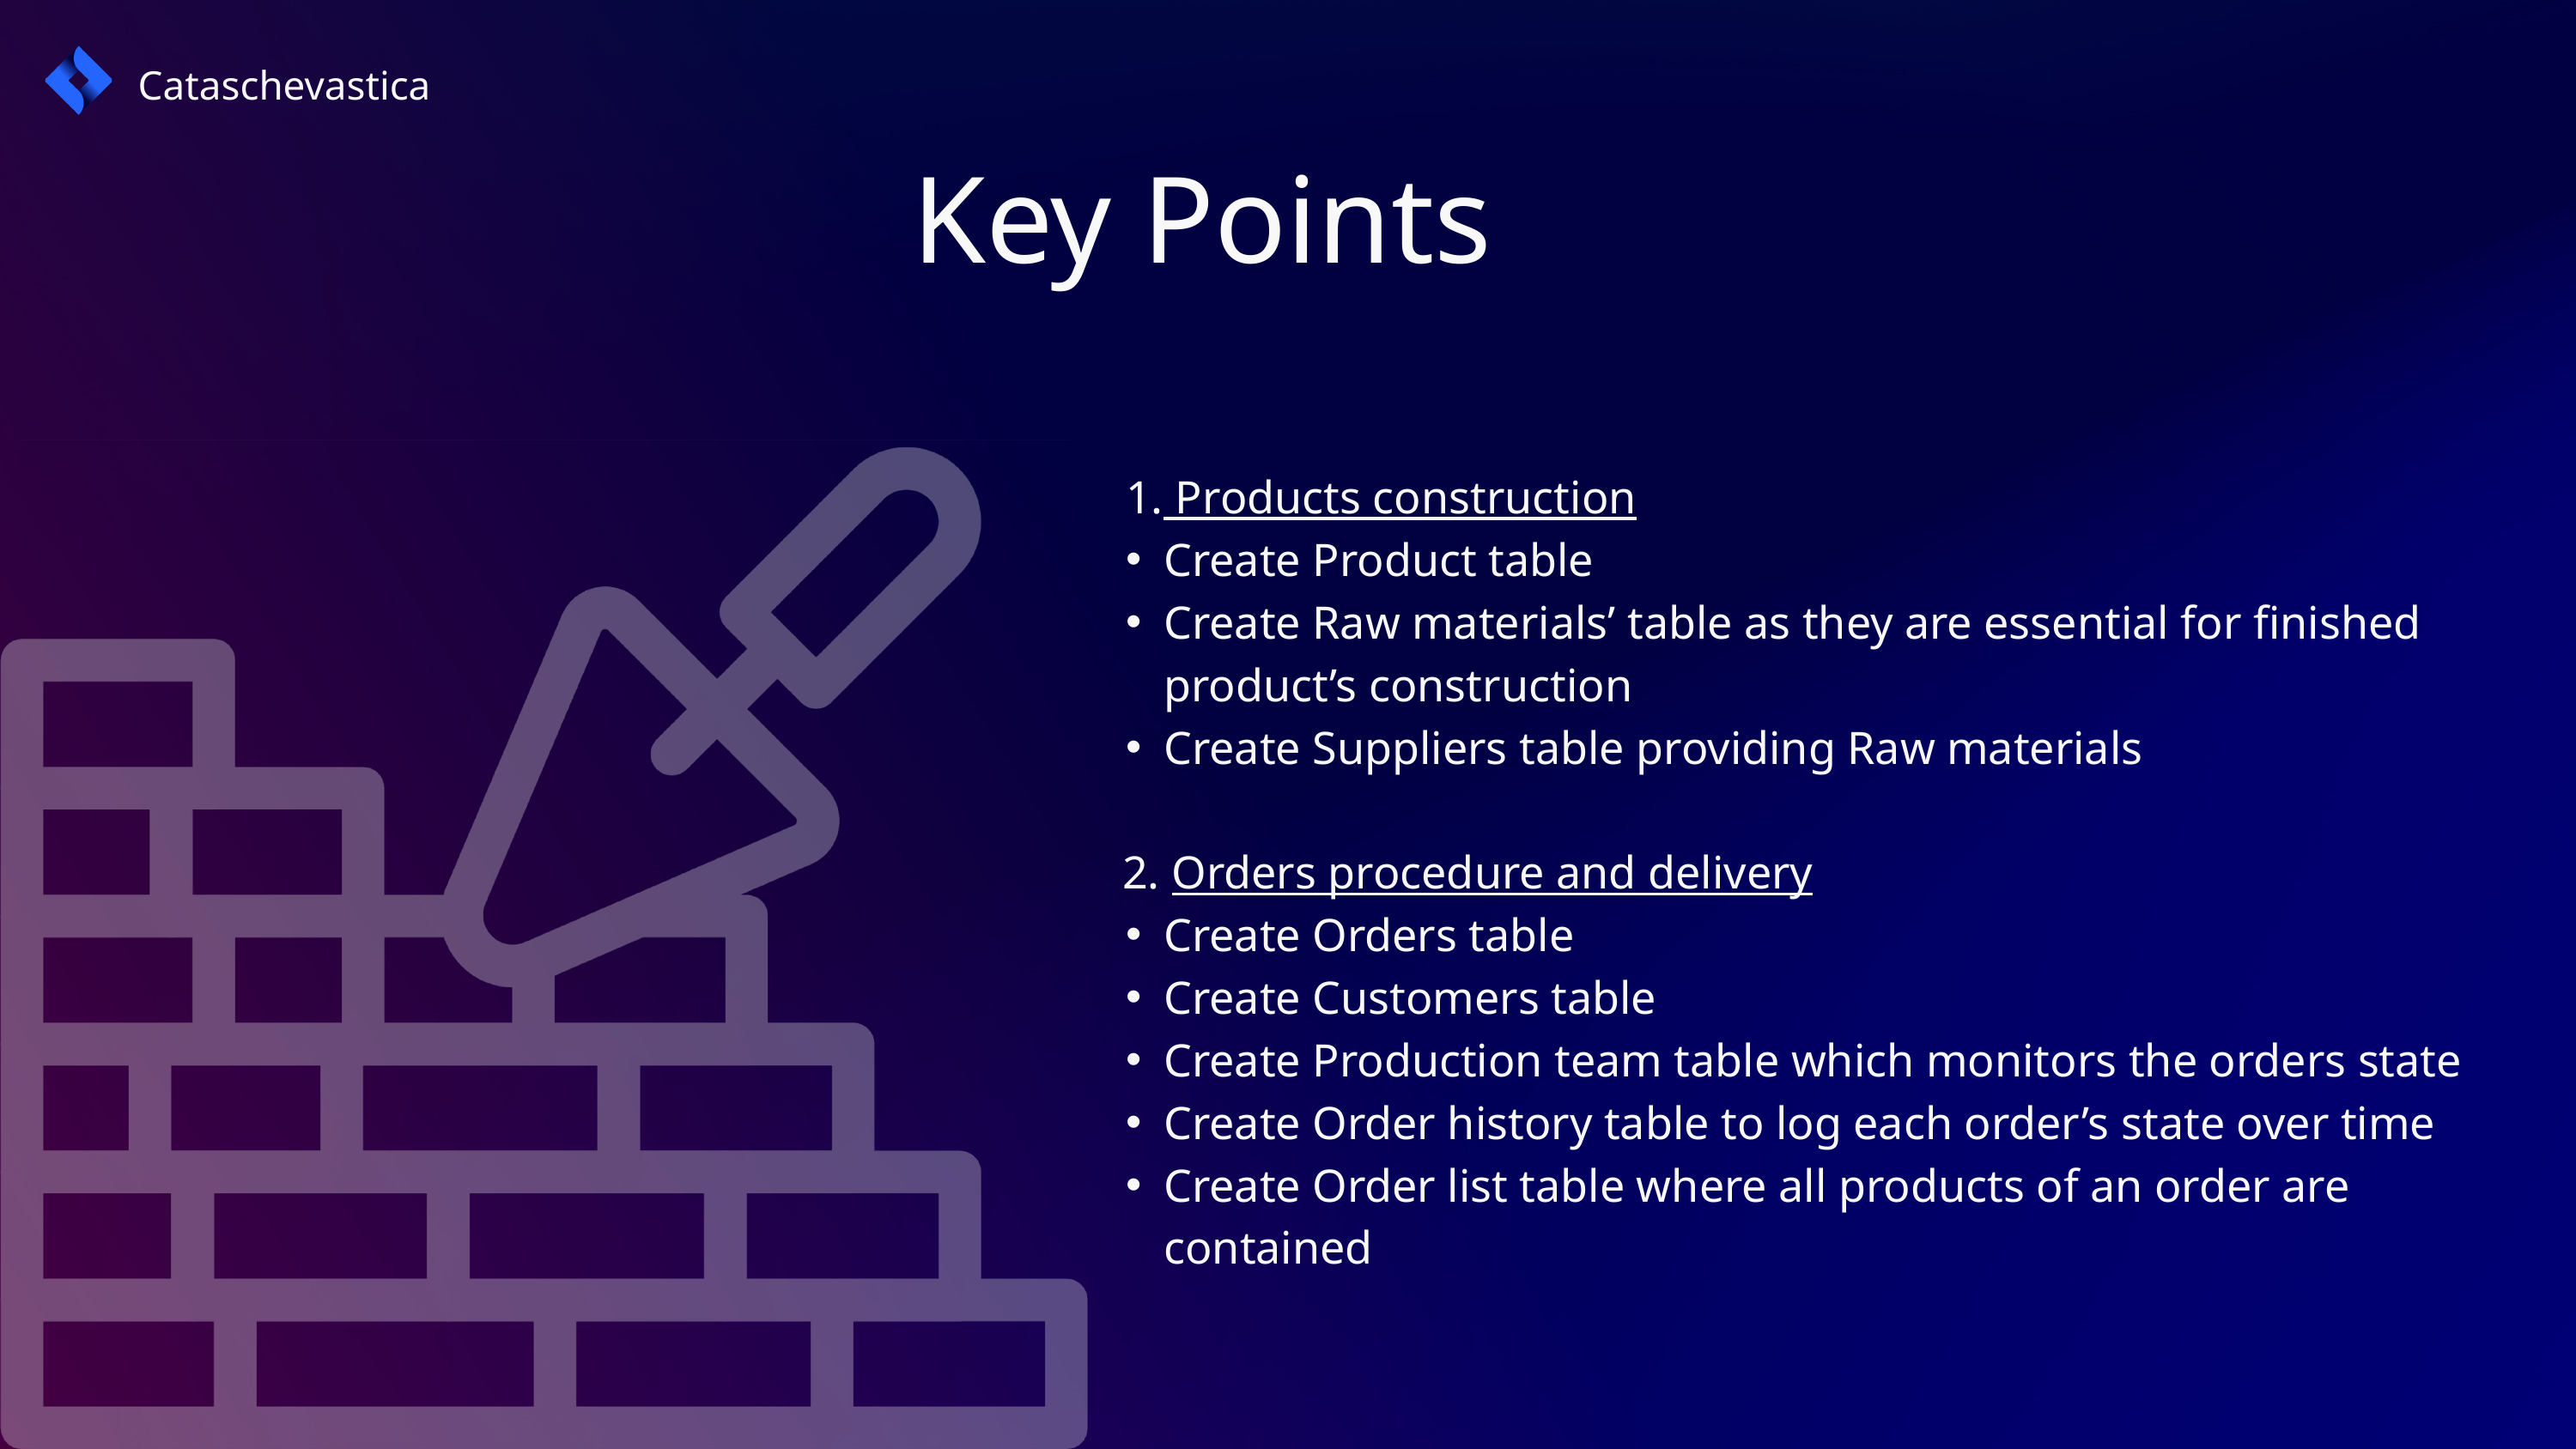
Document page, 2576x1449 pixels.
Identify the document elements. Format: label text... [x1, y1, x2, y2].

text_box [0, 0, 2576, 1449]
text_box Products construction Create Product table Create Raw materials’ table as they are essential for finished product’s construction Create Suppliers table providing Raw materials 2. Orders procedure and delivery Create Orders table Create Customers table Create Production team table which monitors the orders state Create Order history table to log each order’s state over time Create Order list table where all products of an order are contained [1088, 459, 2543, 1399]
text_box [0, 440, 1088, 1449]
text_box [45, 45, 595, 115]
text_box Key Points [912, 143, 1664, 288]
